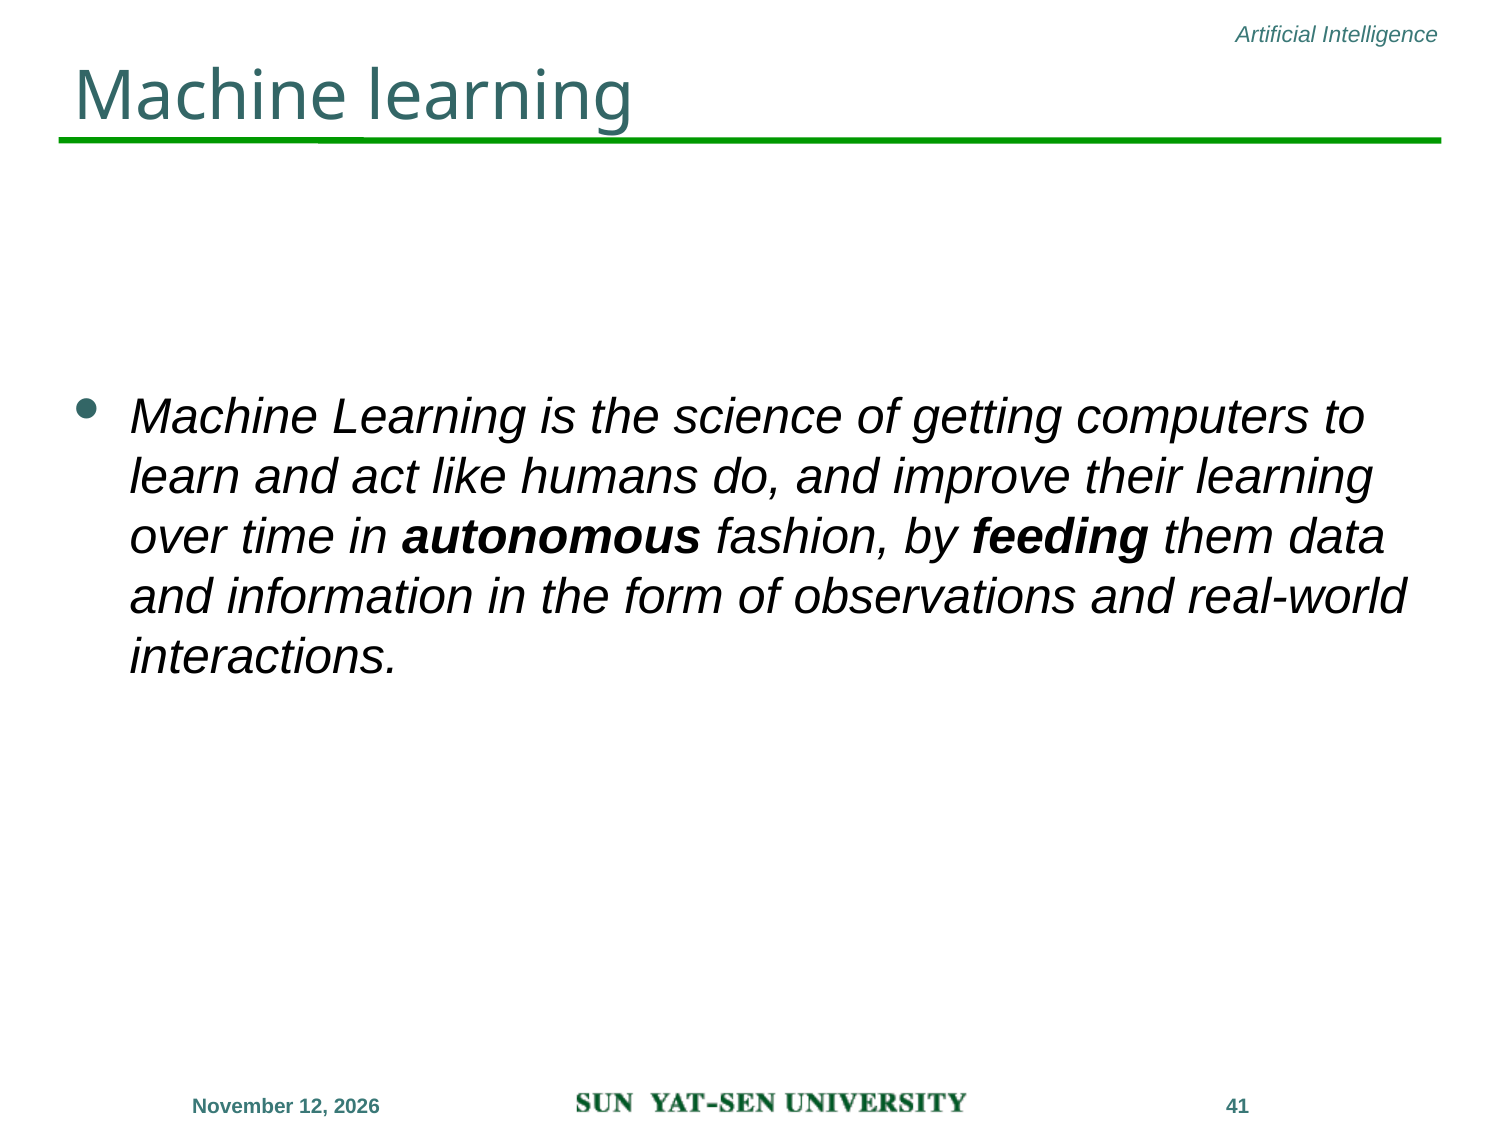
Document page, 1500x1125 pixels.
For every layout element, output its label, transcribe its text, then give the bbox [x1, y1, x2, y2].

text_box Machine Learning is the science of getting computers to learn and act like humans do, and improve their learning over time in autonomous fashion, by feeding them data and information in the form of observations and real-world interactions. [58, 166, 1442, 1067]
title Machine learning [58, 35, 1442, 141]
picture [566, 1079, 973, 1125]
